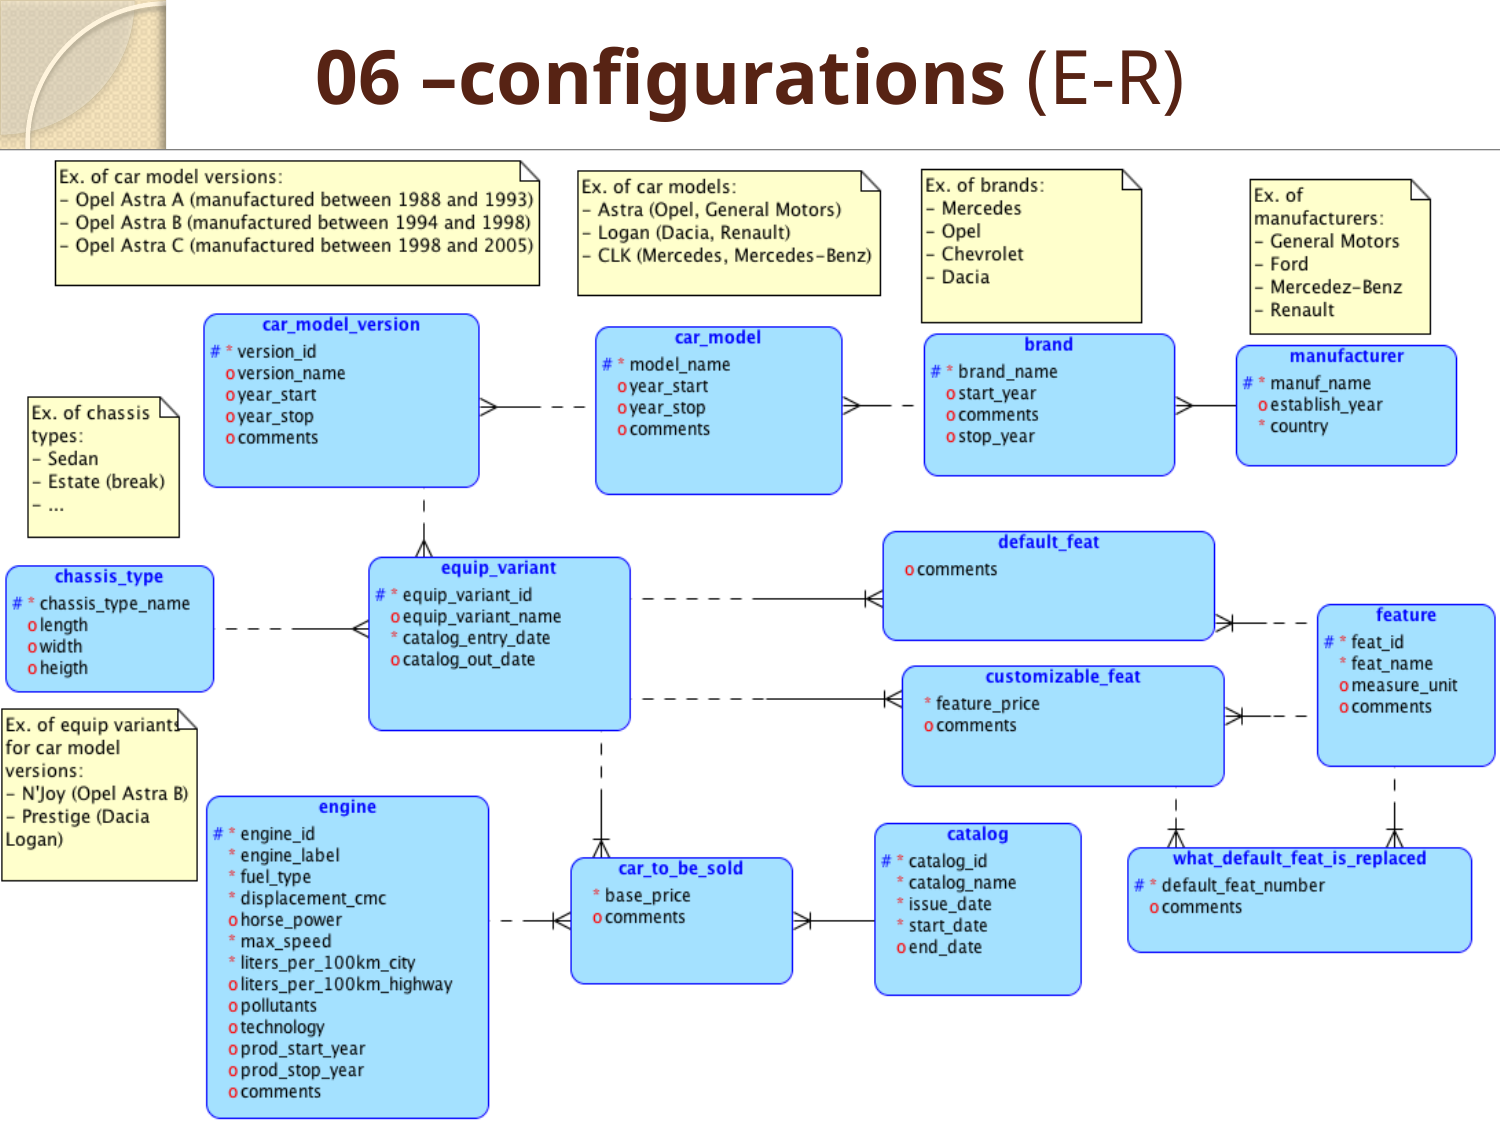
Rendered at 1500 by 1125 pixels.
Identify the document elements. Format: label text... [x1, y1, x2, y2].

title 06 –configurations (E-R) [0, 0, 1500, 146]
picture [0, 149, 1500, 1125]
